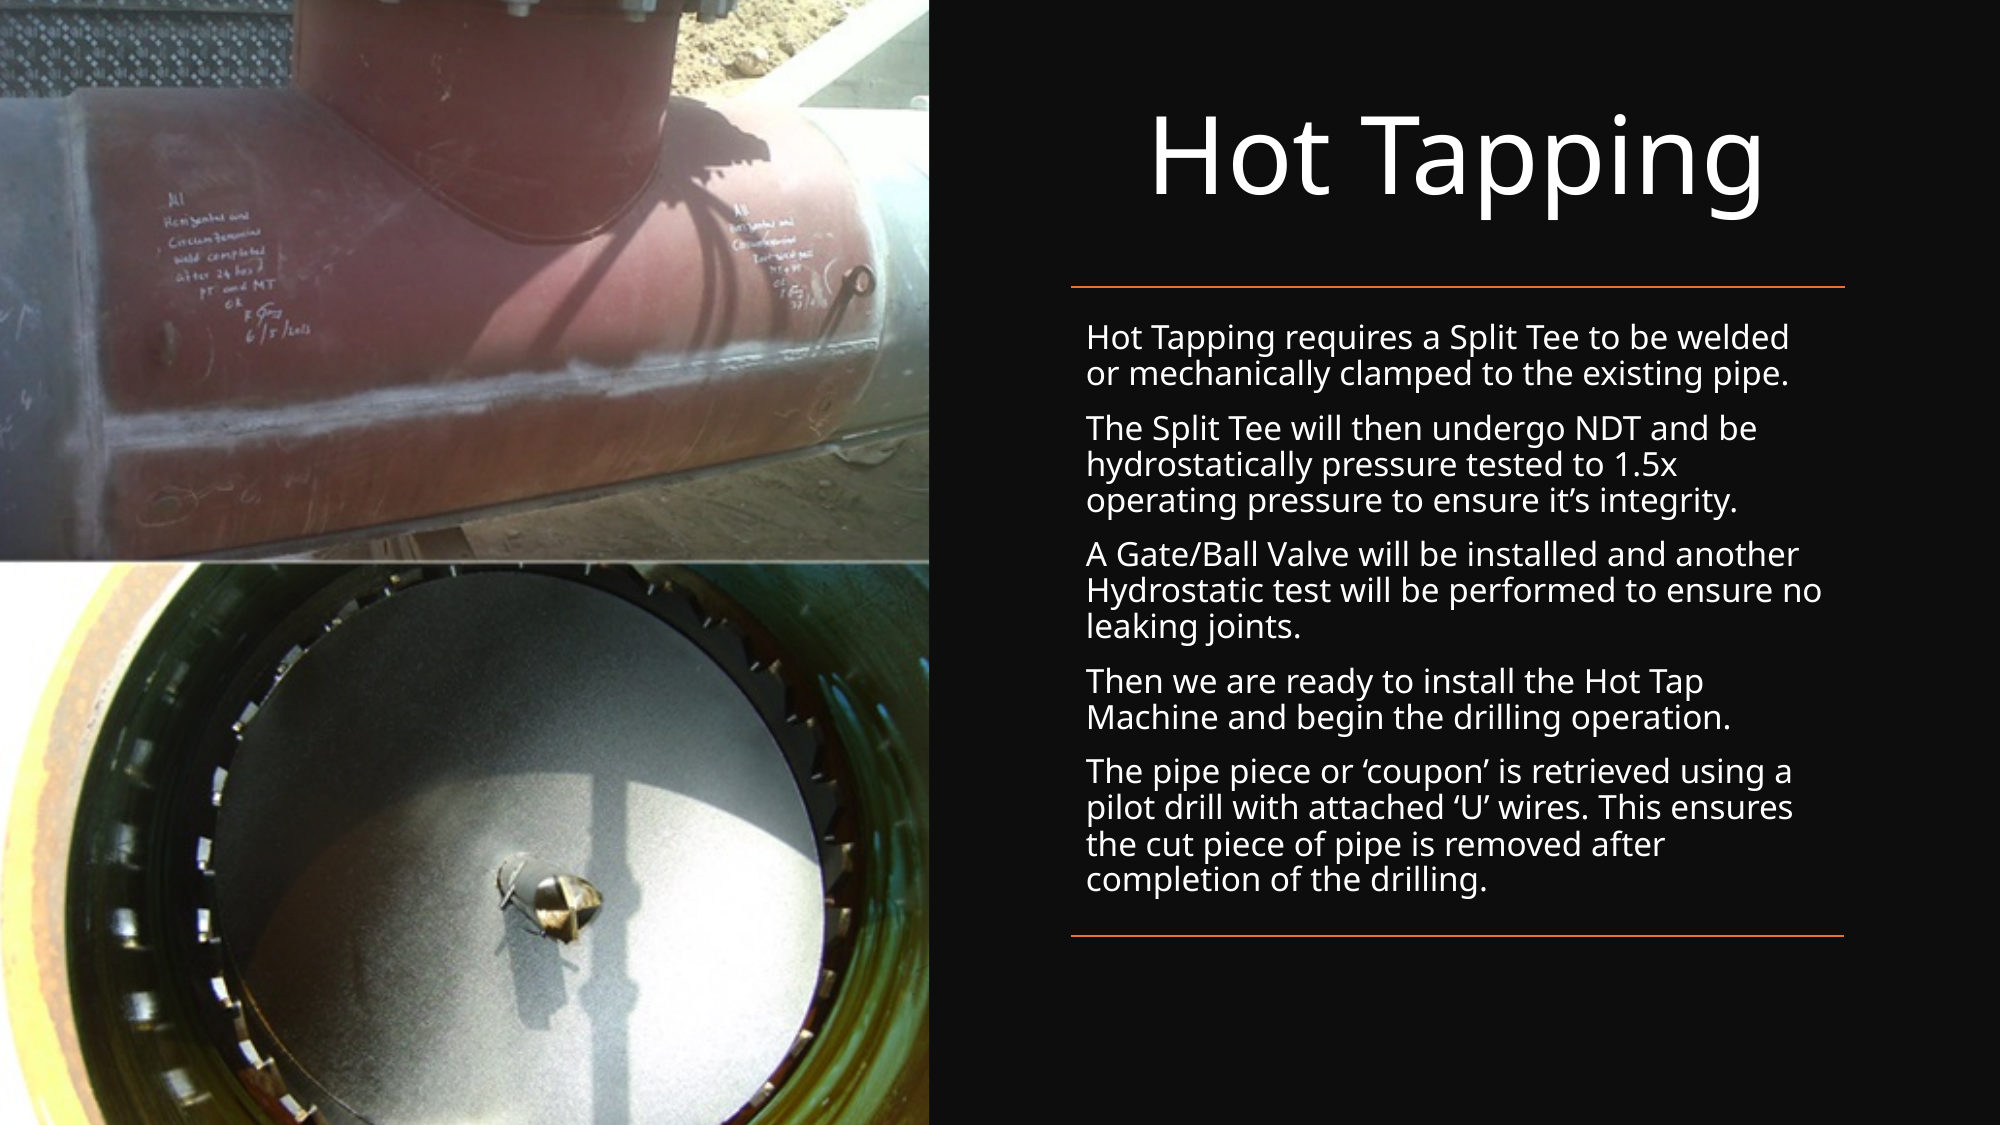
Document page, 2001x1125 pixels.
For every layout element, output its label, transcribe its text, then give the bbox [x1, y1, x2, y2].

text_box Hot Tapping [1070, 24, 1844, 226]
text_box [930, 0, 2000, 1125]
picture [0, 0, 930, 1125]
list Hot Tapping requires a Split Tee to be welded or mechanically clamped to the existing pipe. The Split Tee will then undergo NDT and be hydrostatically pressure tested to 1.5x operating pressure to ensure it’s integrity. A Gate/Ball Valve will be installed and another Hydrostatic test will be performed to ensure no leaking joints. Then we are ready to install the Hot Tap Machine and begin the drilling operation. The pipe piece or ‘coupon’ is retrieved using a pilot drill with attached ‘U’ wires. This ensures the cut piece of pipe is removed after completion of the drilling. [1070, 313, 1845, 912]
